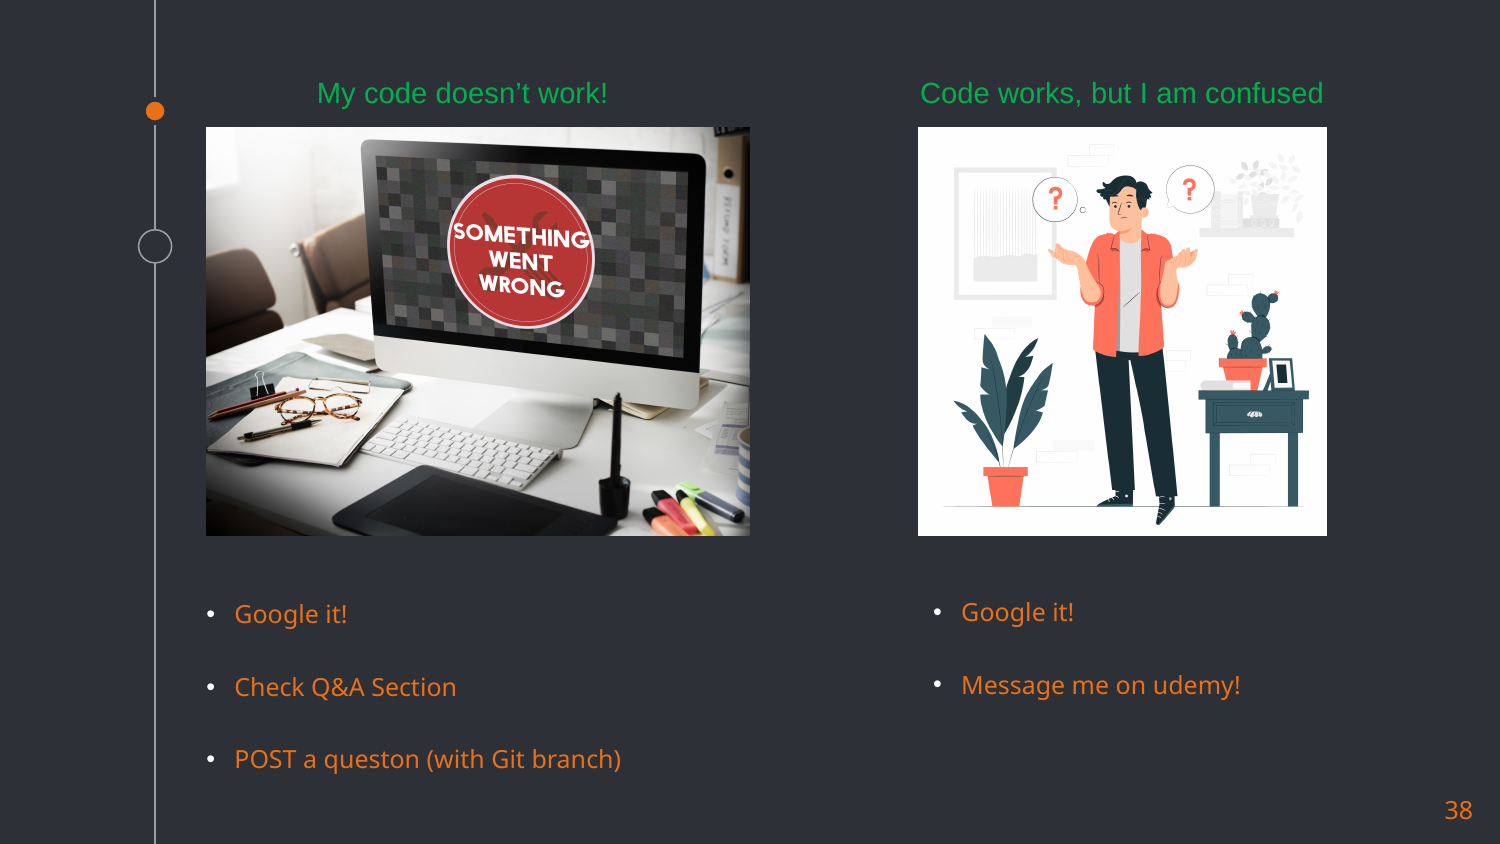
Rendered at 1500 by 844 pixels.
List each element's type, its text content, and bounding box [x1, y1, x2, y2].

picture [917, 127, 1327, 537]
text_box My code doesn’t work! [302, 66, 624, 117]
text_box Google it! Message me on udemy! [918, 551, 1462, 804]
slide_number 38 [1398, 779, 1489, 832]
text_box Google it! Check Q&A Section POST a queston (with Git branch) [191, 554, 735, 806]
text_box Code works, but I am confused [905, 66, 1340, 117]
picture [206, 127, 751, 537]
